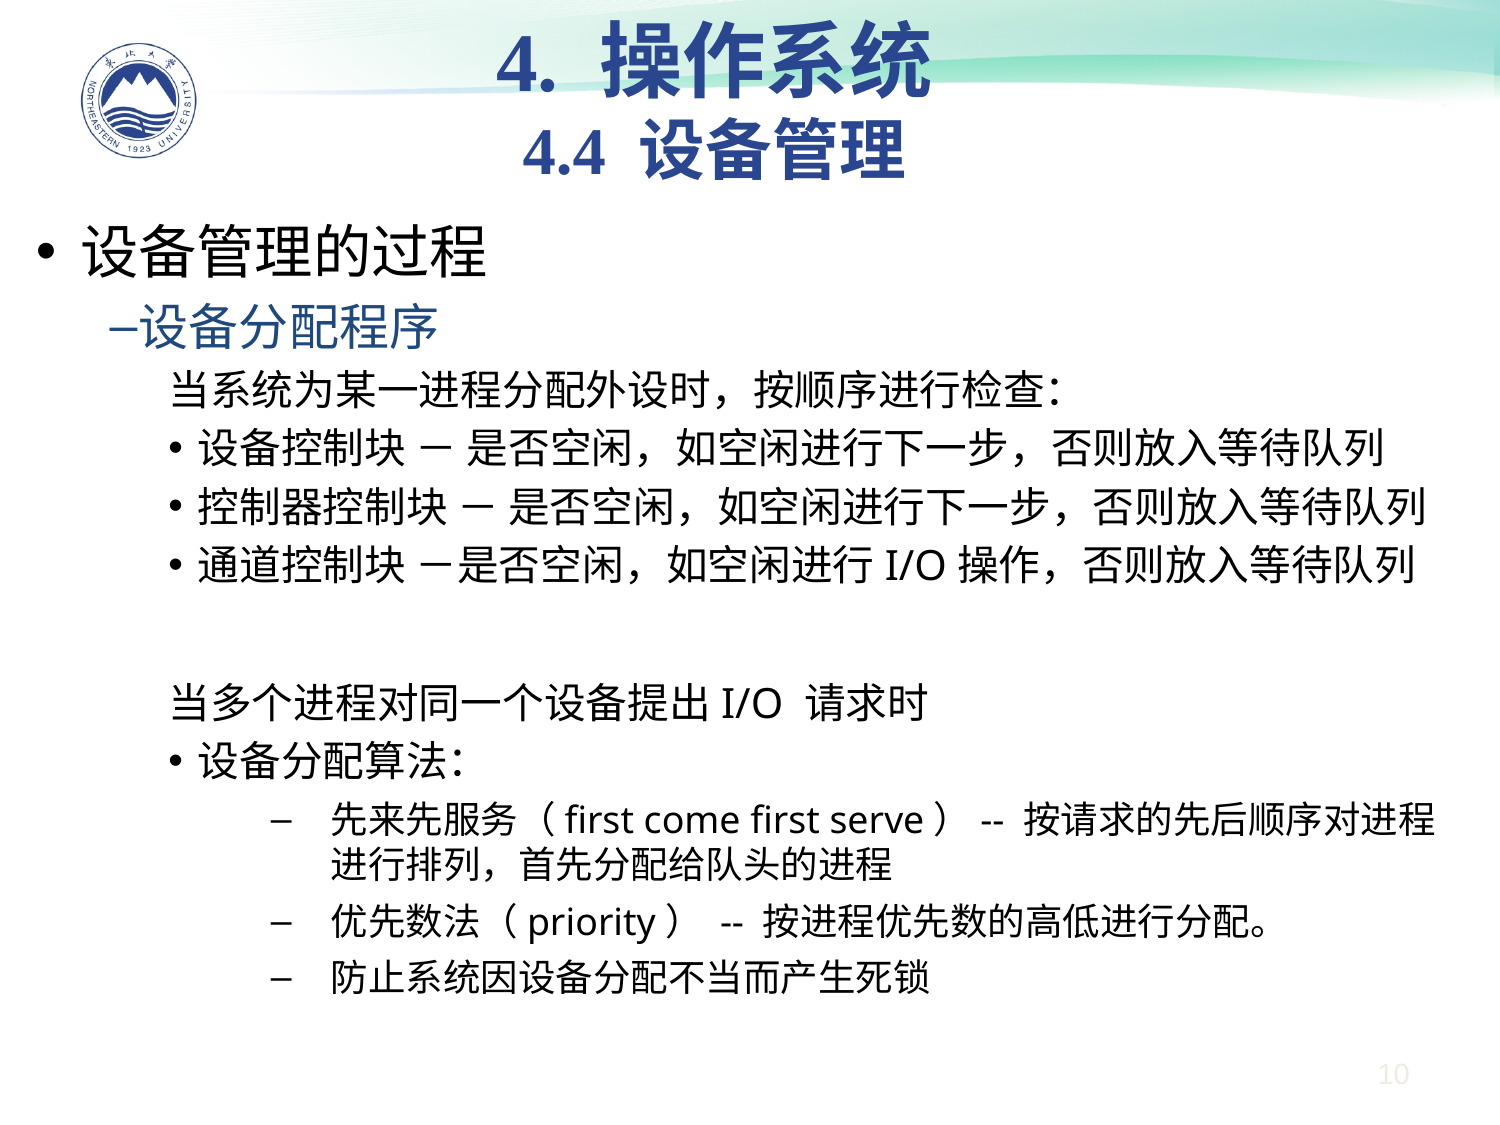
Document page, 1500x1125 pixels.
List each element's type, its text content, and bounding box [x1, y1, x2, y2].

text_box 4. 操作系统 4.4 设备管理 [76, 0, 1352, 196]
list 设备管理的过程 设备分配程序 当系统为某一进程分配外设时，按顺序进行检查： 设备控制块 － 是否空闲，如空闲进行下一步，否则放入等待队列 控制器控制块 － 是否空闲，如空闲进行下一步，否则放入等待队列 通道控制块 －是否空闲，如空闲进行I/O操作，否则放入等待队列 当多个进程对同一个设备提出I/O 请求时 设备分配算法： 先来先服务（first come first serve）-- 按请求的先后顺序对进程进行排列，首先分配给队头的进程 优先数法（priority） -- 按进程优先数的高低进行分配。 防止系统因设备分配不当而产生死锁 [20, 207, 1483, 1125]
slide_number 10 [1074, 1042, 1425, 1103]
picture [0, 0, 1500, 1125]
